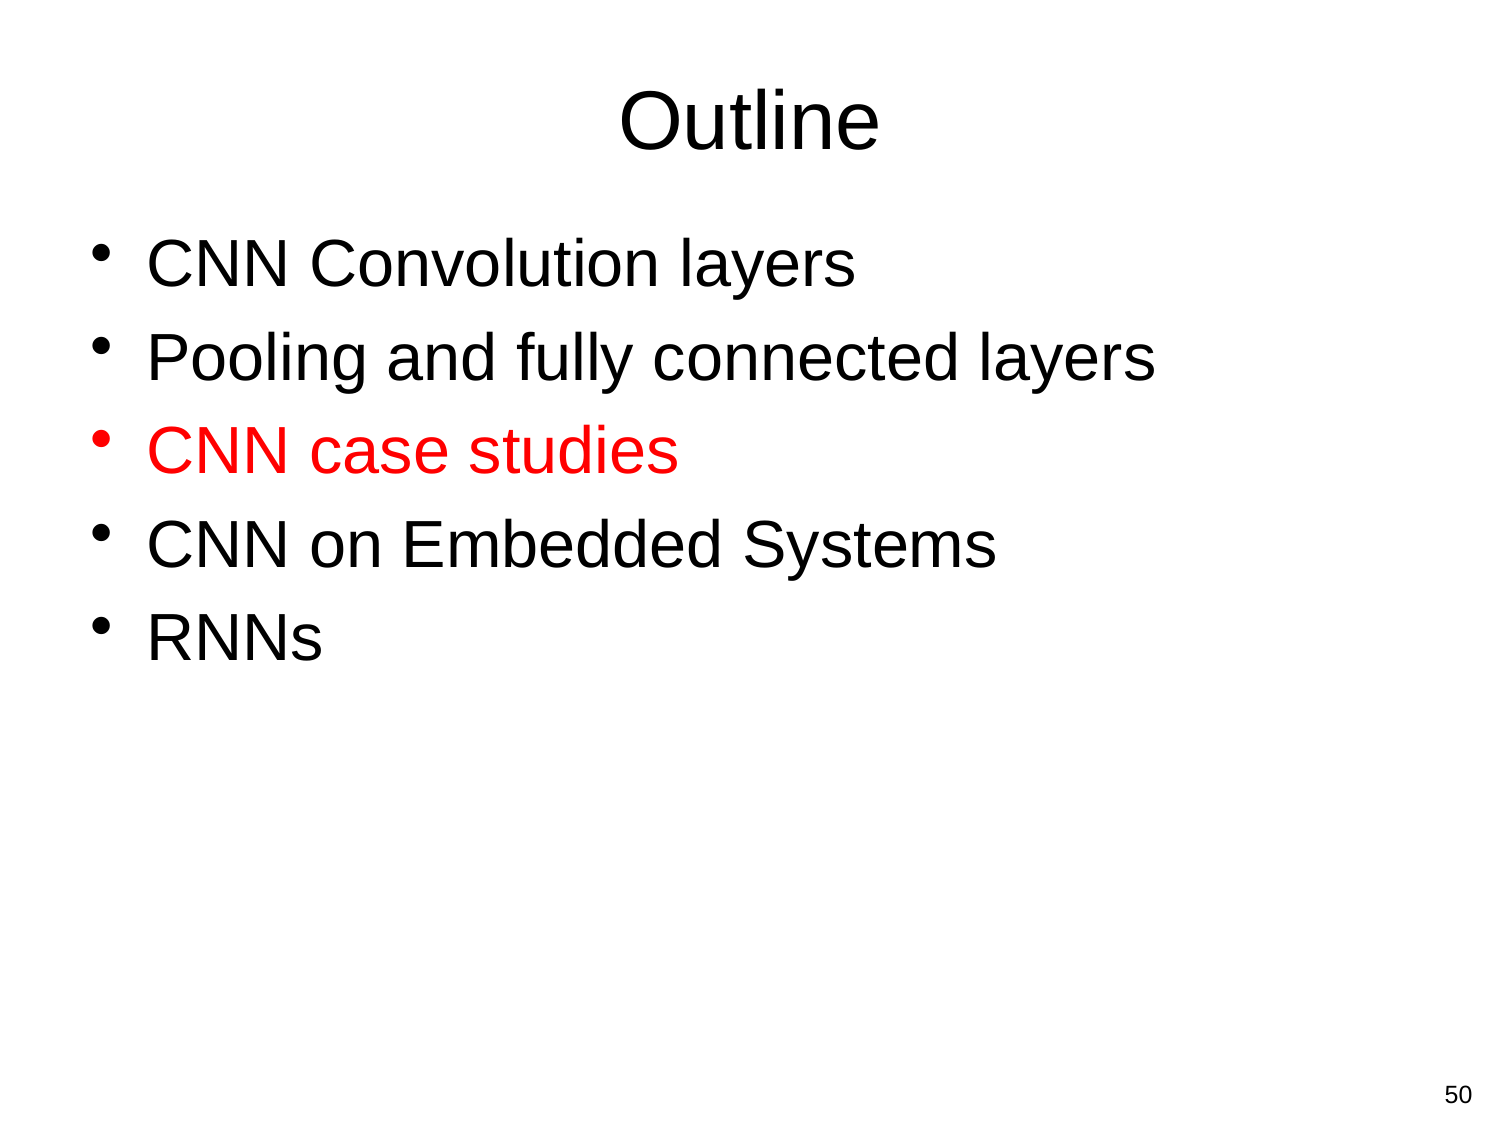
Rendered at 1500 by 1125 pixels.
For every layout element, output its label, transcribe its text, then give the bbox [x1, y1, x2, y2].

title Outline [74, 44, 1426, 188]
list CNN Convolution layers Pooling and fully connected layers CNN case studies CNN on Embedded Systems RNNs [74, 212, 1426, 1051]
slide_number 50 [1137, 1070, 1488, 1112]
